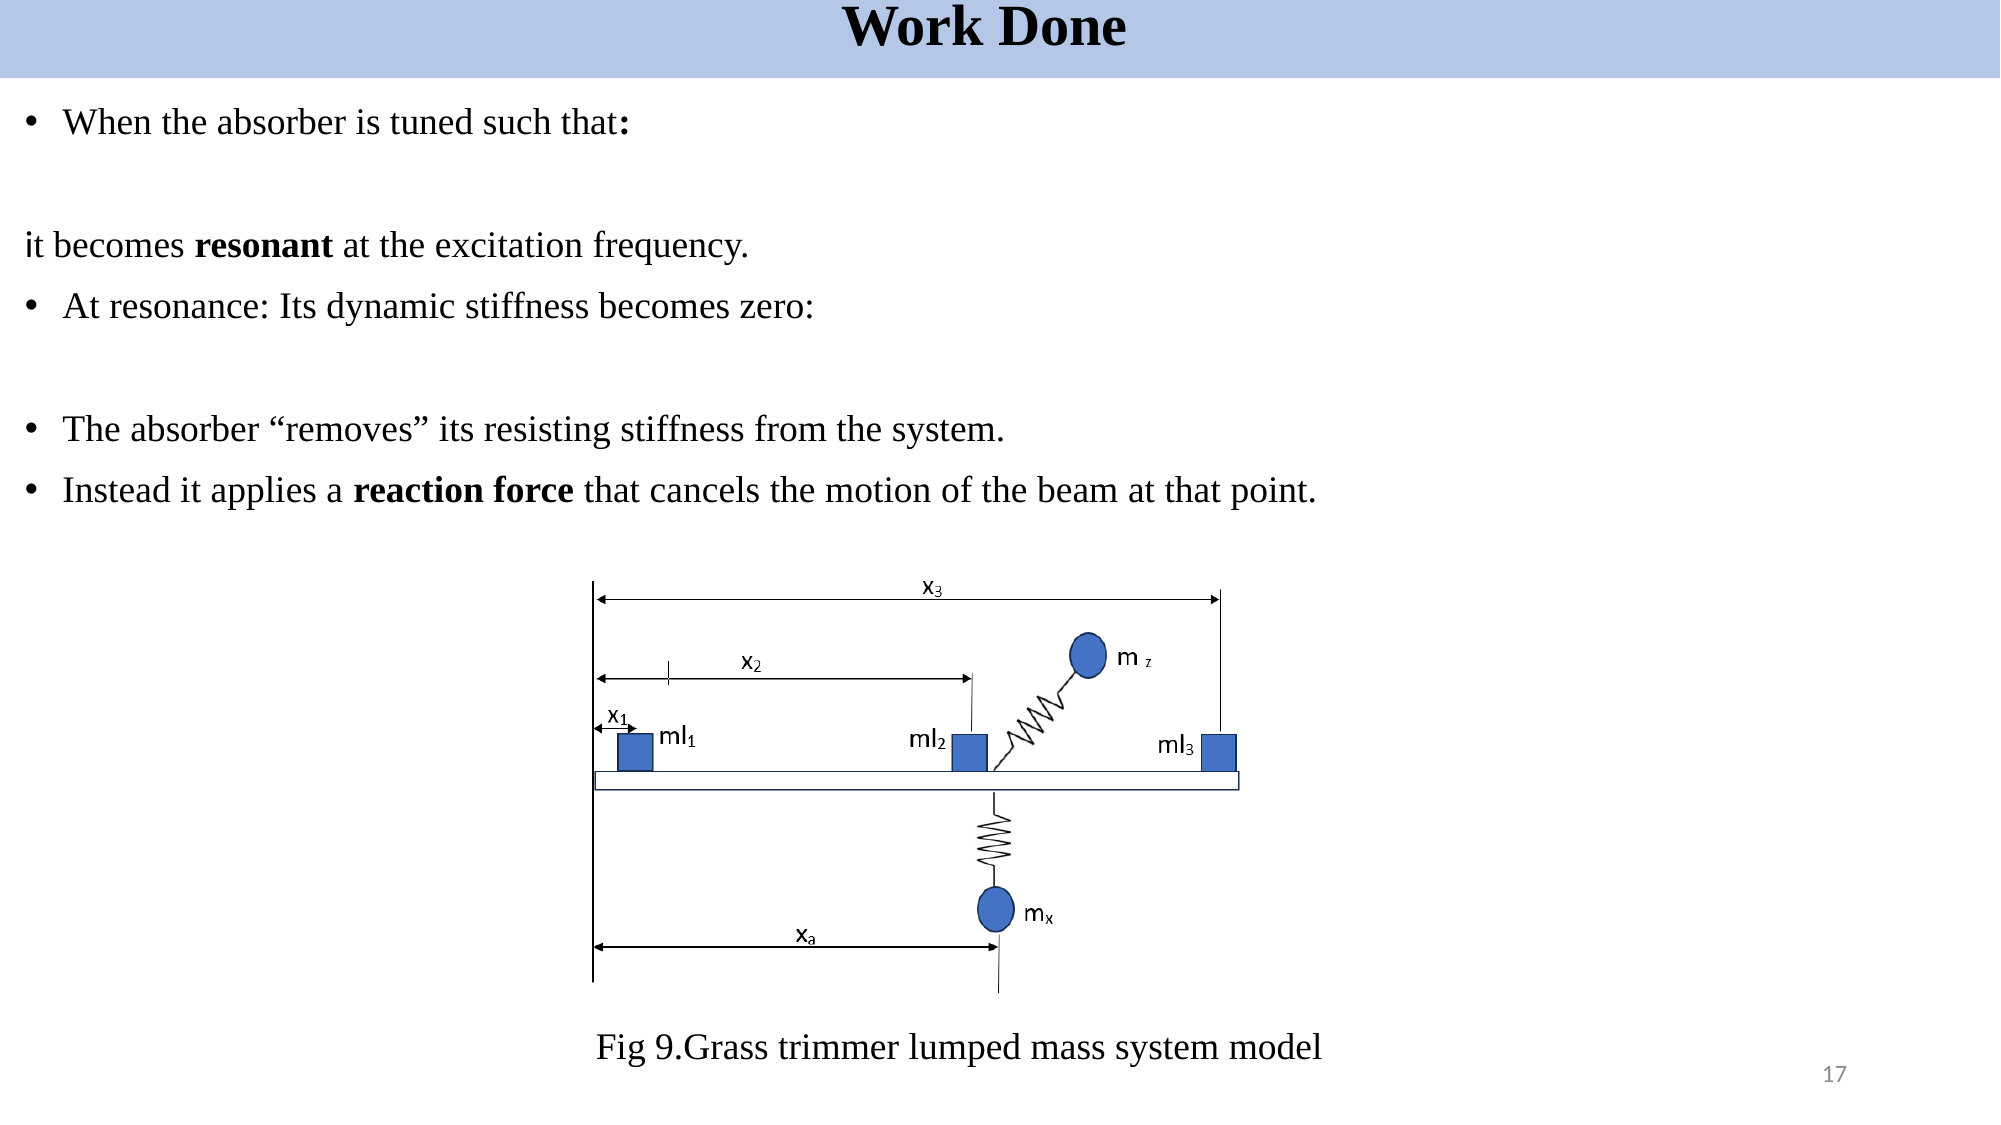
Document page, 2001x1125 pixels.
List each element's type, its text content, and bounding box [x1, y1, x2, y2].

text_box Work Done [493, 0, 1476, 65]
text_box [0, 0, 2000, 79]
text_box Fig 9.Grass trimmer lumped mass system model [581, 1015, 1339, 1075]
slide_number 17 [1412, 1042, 1863, 1103]
picture [552, 562, 1287, 1000]
